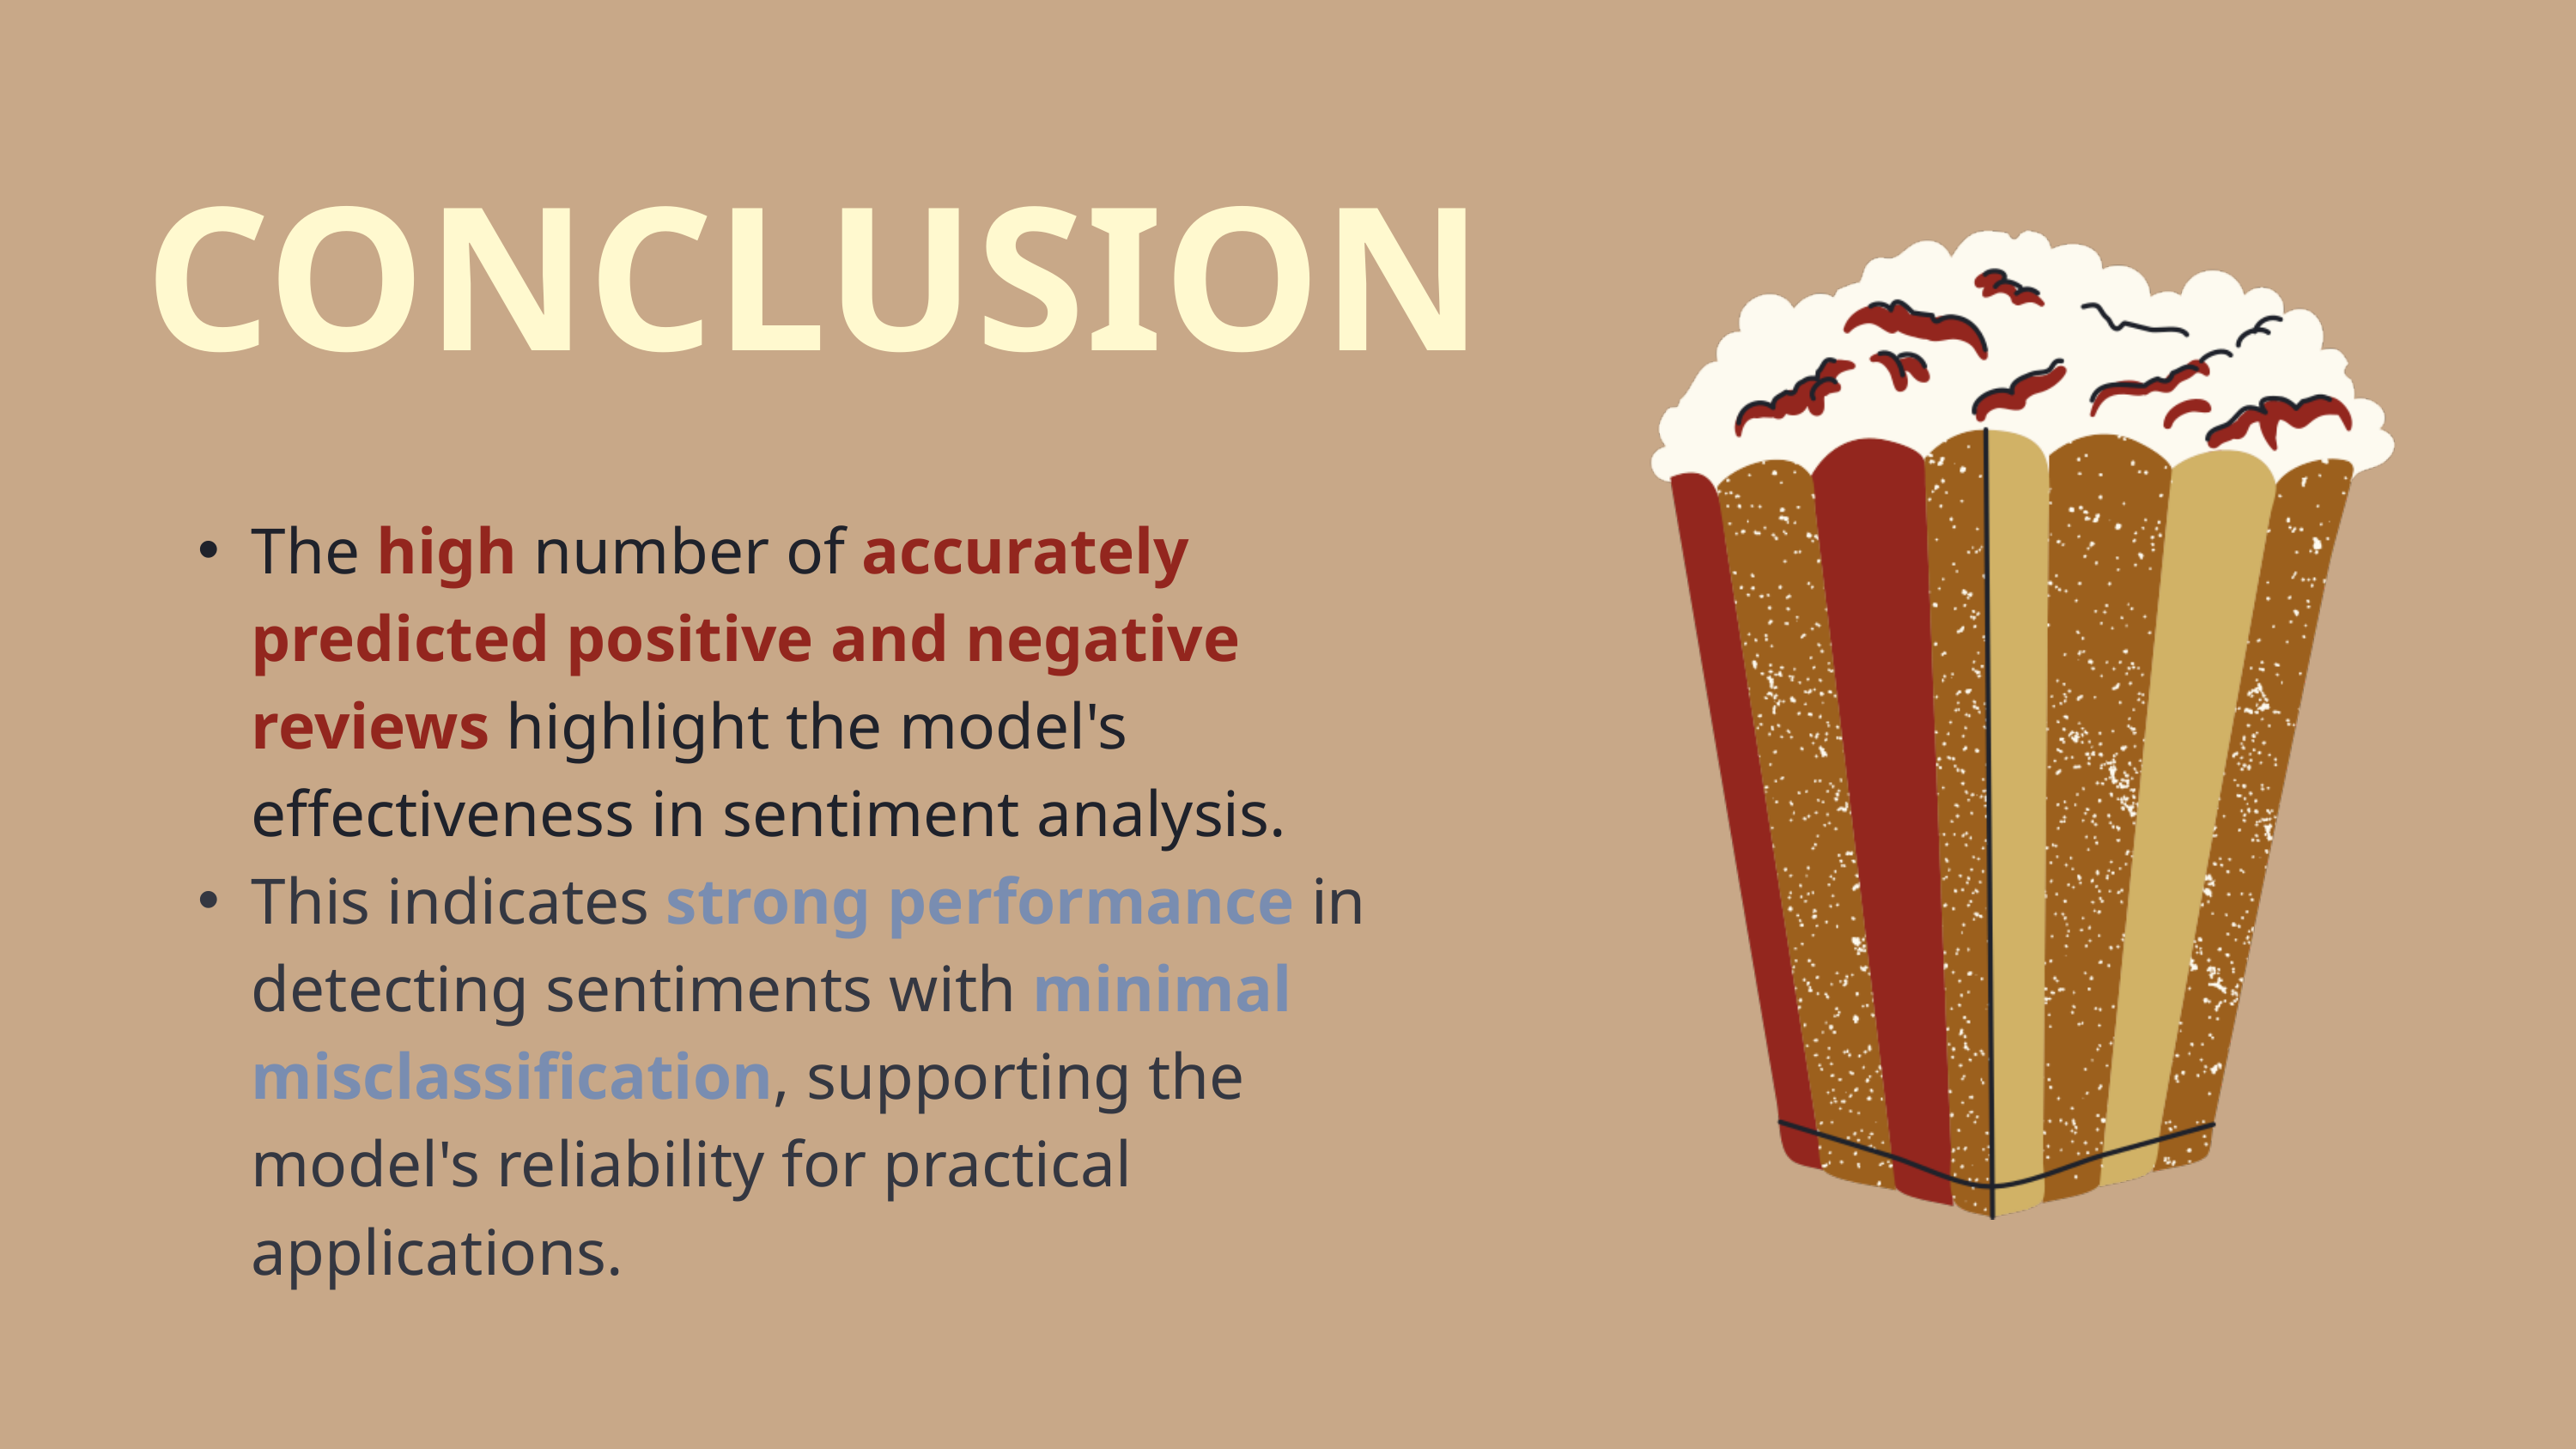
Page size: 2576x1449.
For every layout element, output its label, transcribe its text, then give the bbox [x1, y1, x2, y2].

text_box The high number of accurately predicted positive and negative reviews highlight the model's effectiveness in sentiment analysis. This indicates strong performance in detecting sentiments with minimal misclassification, supporting the model's reliability for practical applications. [144, 498, 1438, 1288]
text_box [1648, 228, 2403, 1220]
text_box CONCLUSION [144, 215, 1787, 391]
